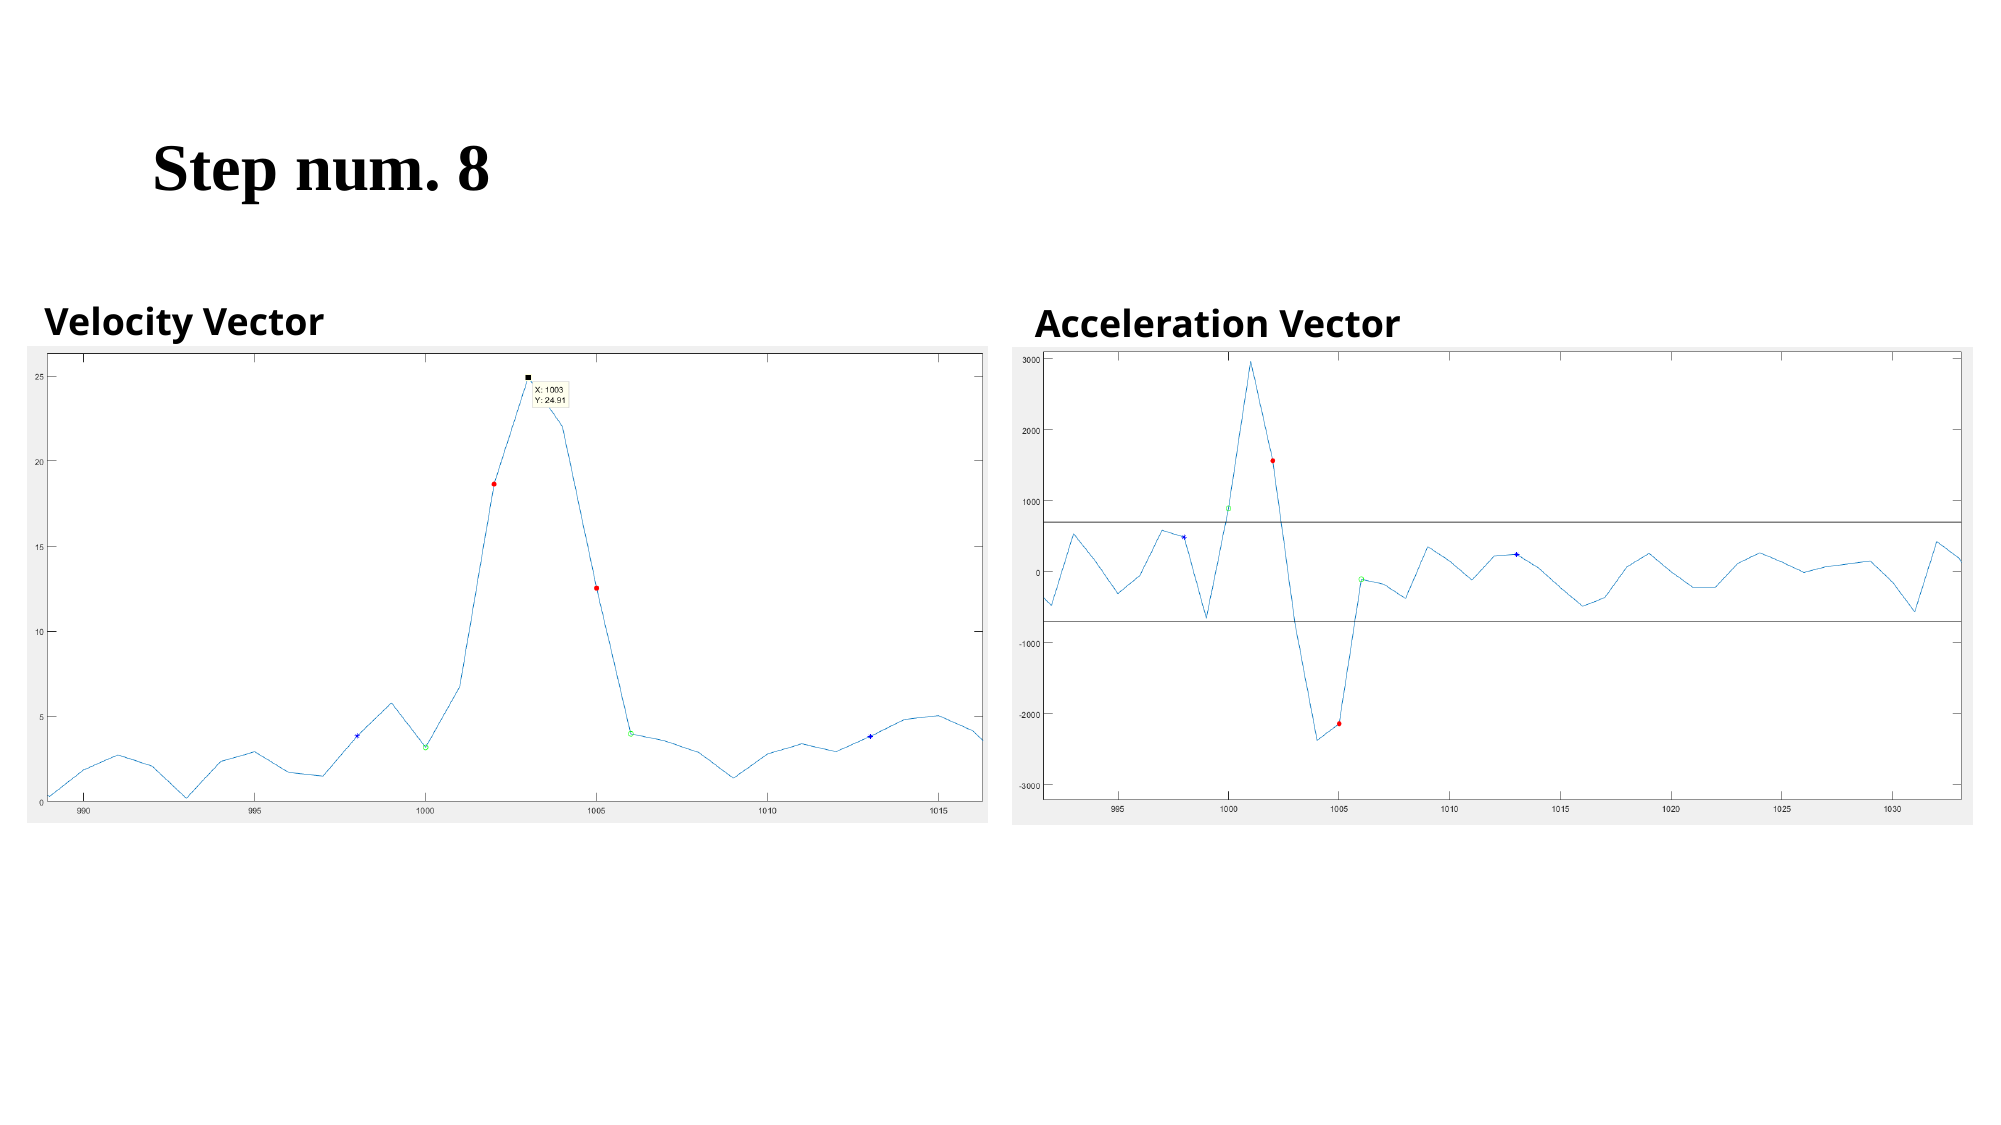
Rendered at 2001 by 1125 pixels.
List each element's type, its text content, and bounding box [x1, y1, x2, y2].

title Step num. 8 [137, 59, 1863, 278]
picture [27, 345, 988, 823]
text_box Velocity Vector [29, 290, 544, 345]
picture [1012, 347, 1973, 825]
text_box Acceleration Vector [1020, 292, 1535, 347]
